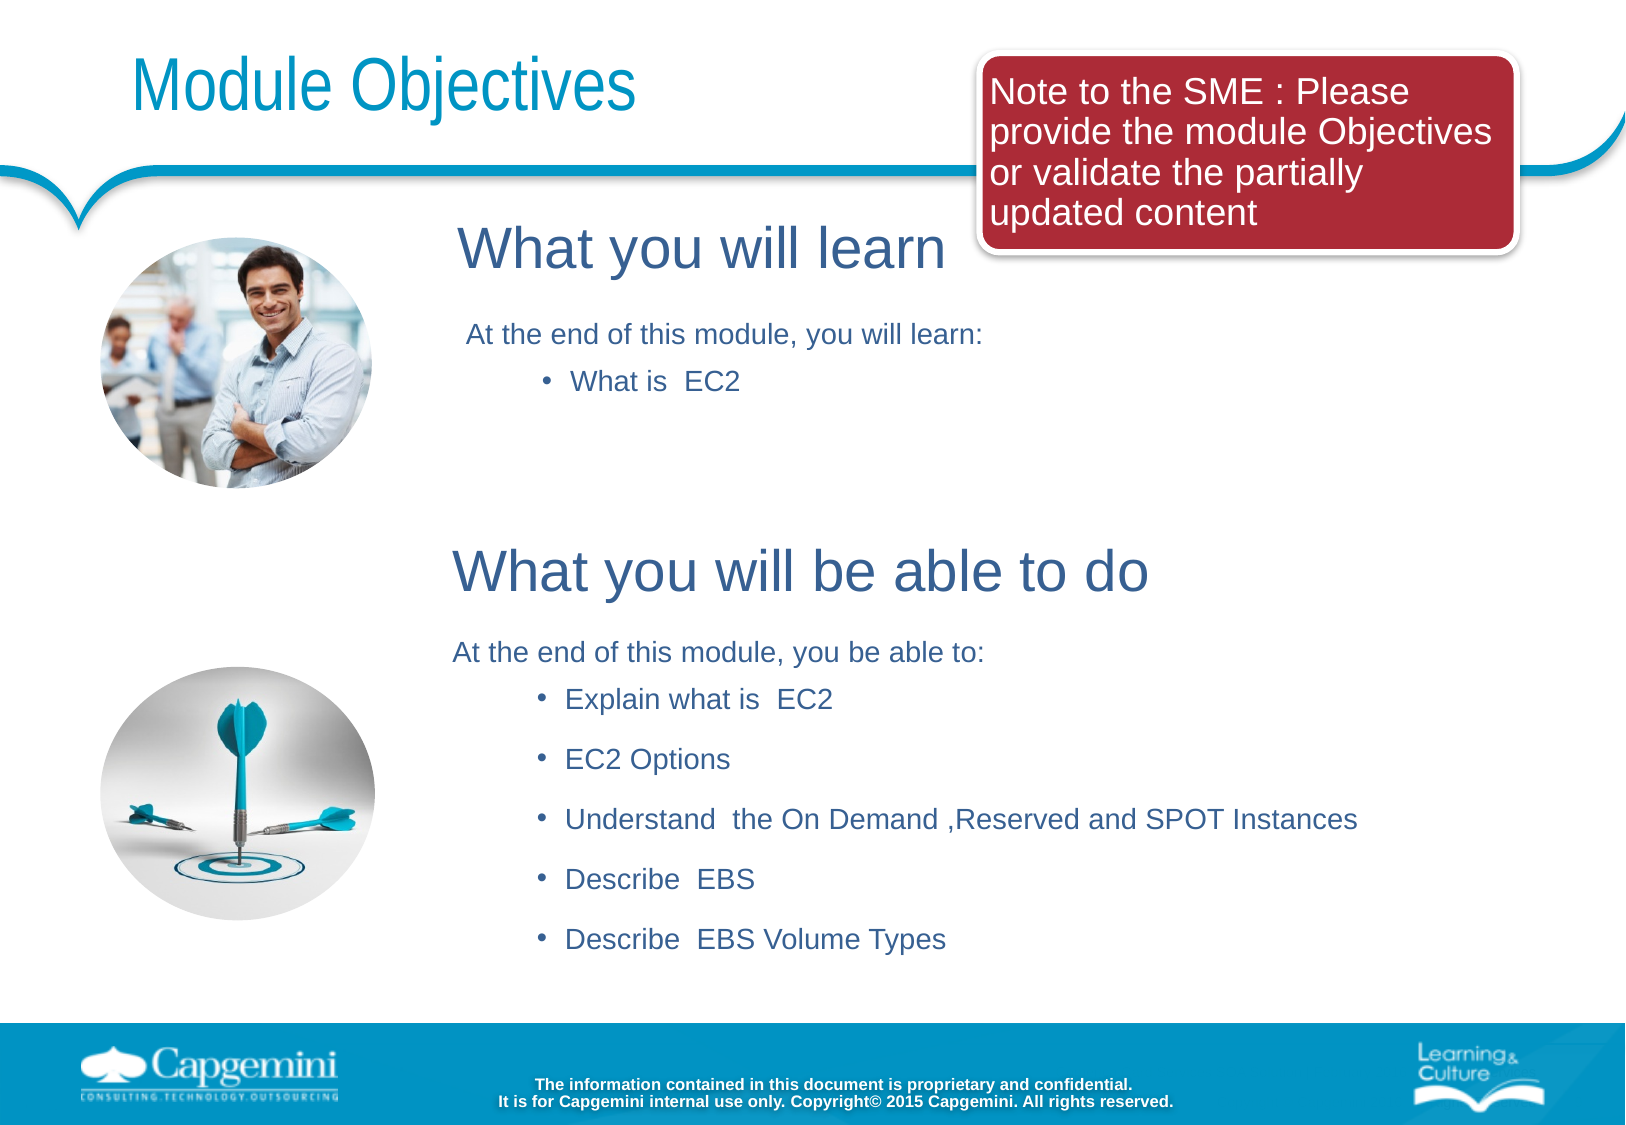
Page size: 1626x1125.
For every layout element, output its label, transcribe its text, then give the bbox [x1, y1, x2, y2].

title Module Objectives [83, 0, 1546, 161]
picture [100, 666, 376, 921]
text_box What you will be able to do At the end of this module, you be able to: Explain what is EC2 EC2 Options Understand the On Demand ,Reserved and SPOT Instances Describe EBS Describe EBS Volume Types [437, 525, 1585, 963]
text_box What you will learn At the end of this module, you will learn: What is EC2 [442, 202, 1540, 468]
picture [100, 237, 373, 489]
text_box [979, 52, 1517, 253]
